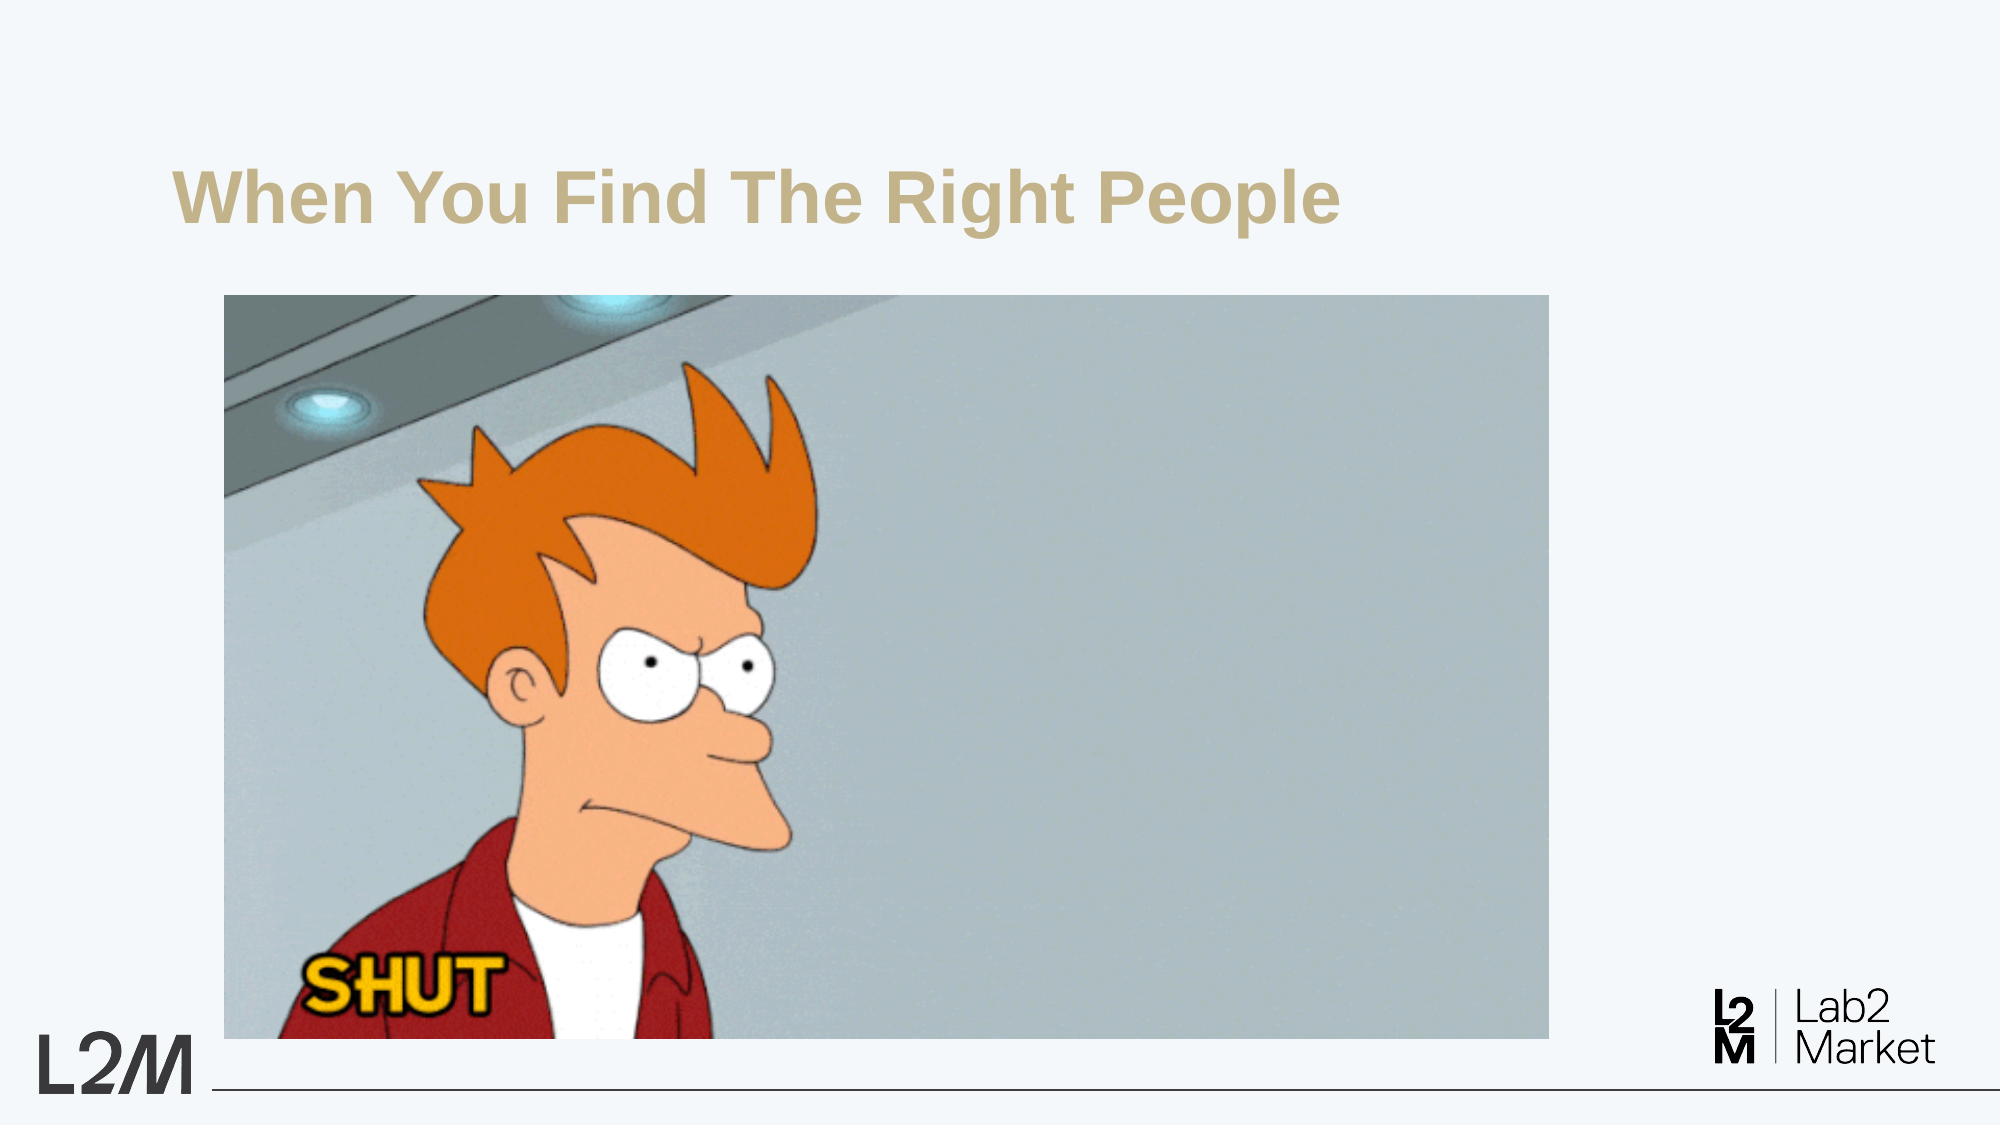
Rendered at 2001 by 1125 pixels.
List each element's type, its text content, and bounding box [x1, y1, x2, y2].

picture [224, 295, 1549, 1039]
subtitle When You Find The Right People [141, 151, 2000, 406]
picture [39, 1031, 191, 1094]
picture [1715, 988, 1935, 1065]
